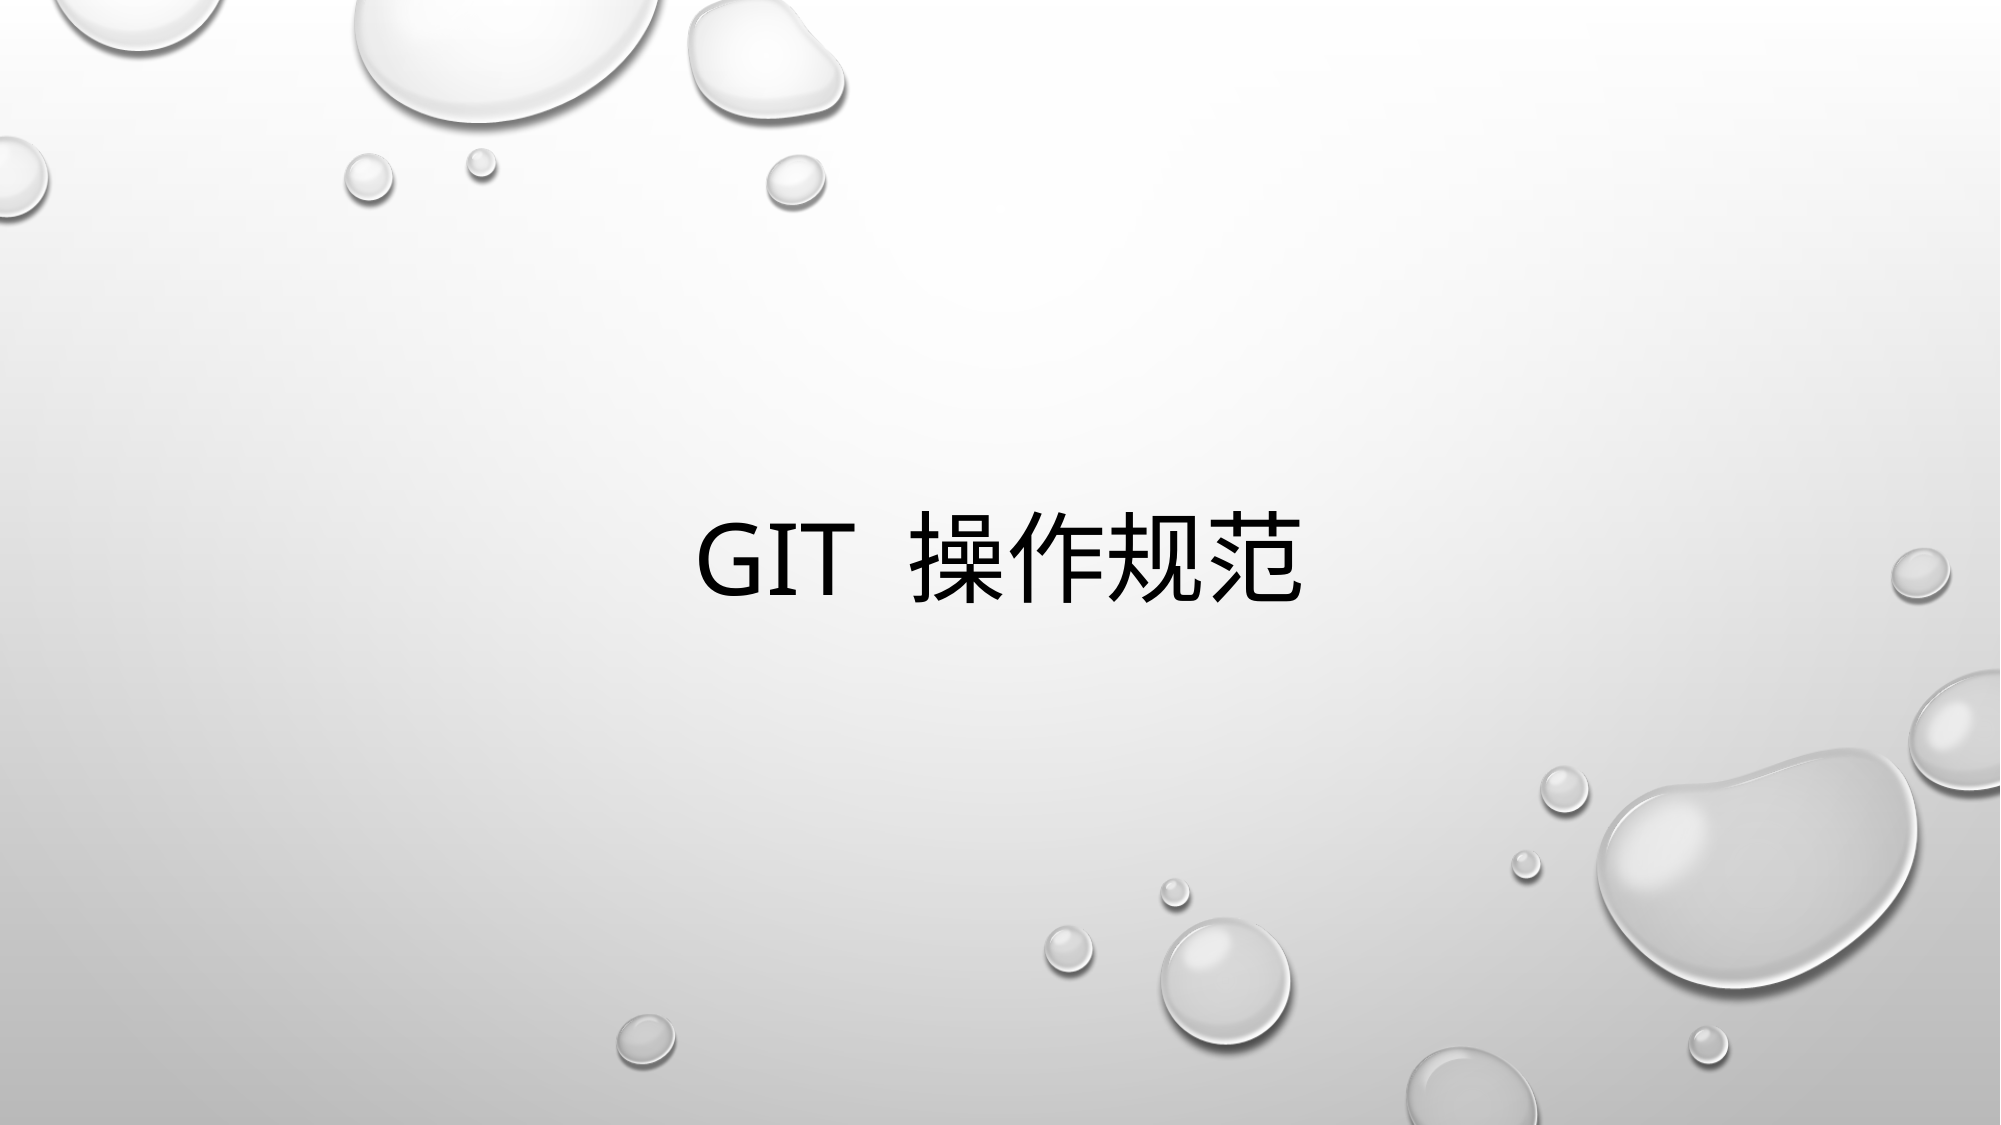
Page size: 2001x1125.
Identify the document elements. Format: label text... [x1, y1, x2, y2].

title Git 操作规范 [287, 213, 1713, 625]
picture [0, 0, 2000, 1125]
